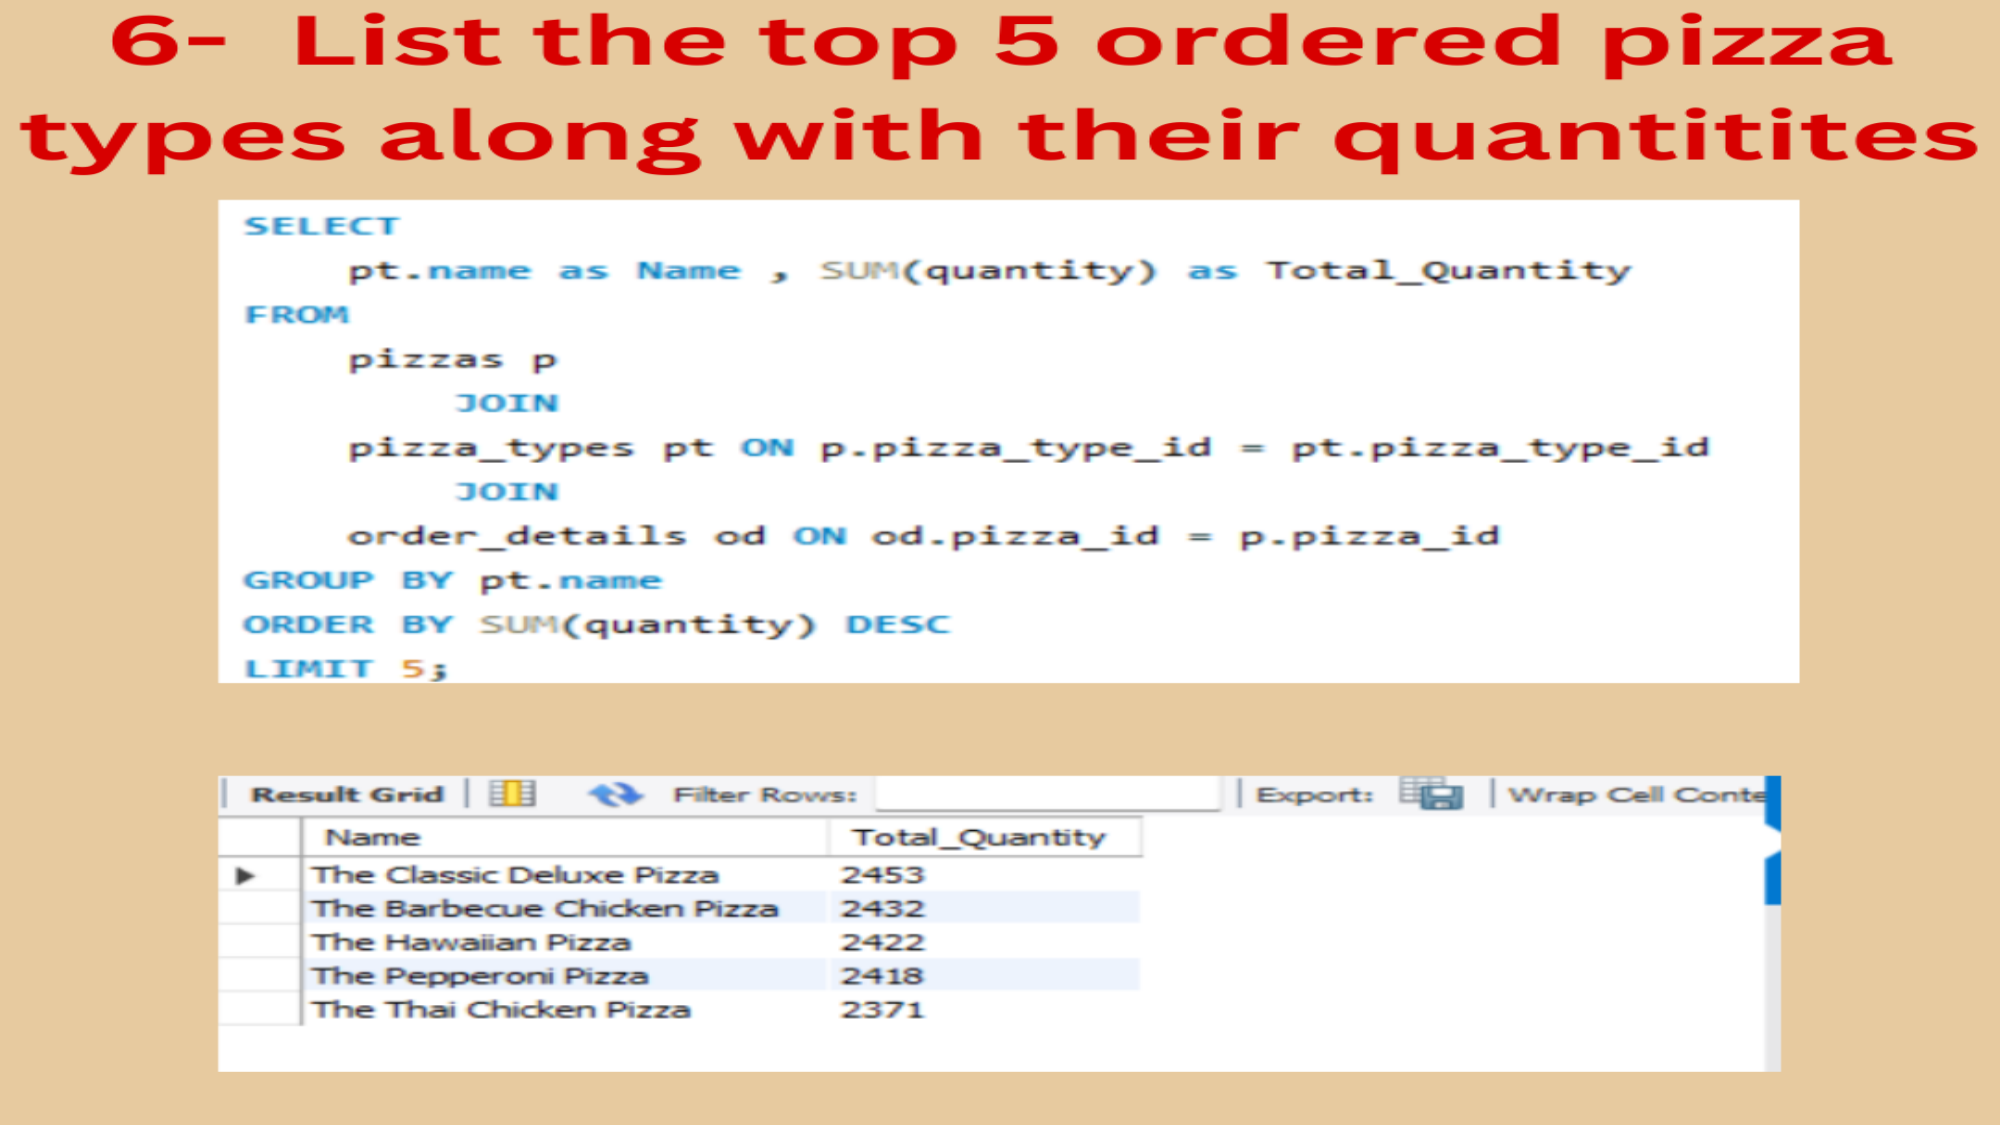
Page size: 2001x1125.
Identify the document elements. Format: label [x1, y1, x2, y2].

list [0, 0, 2000, 1125]
